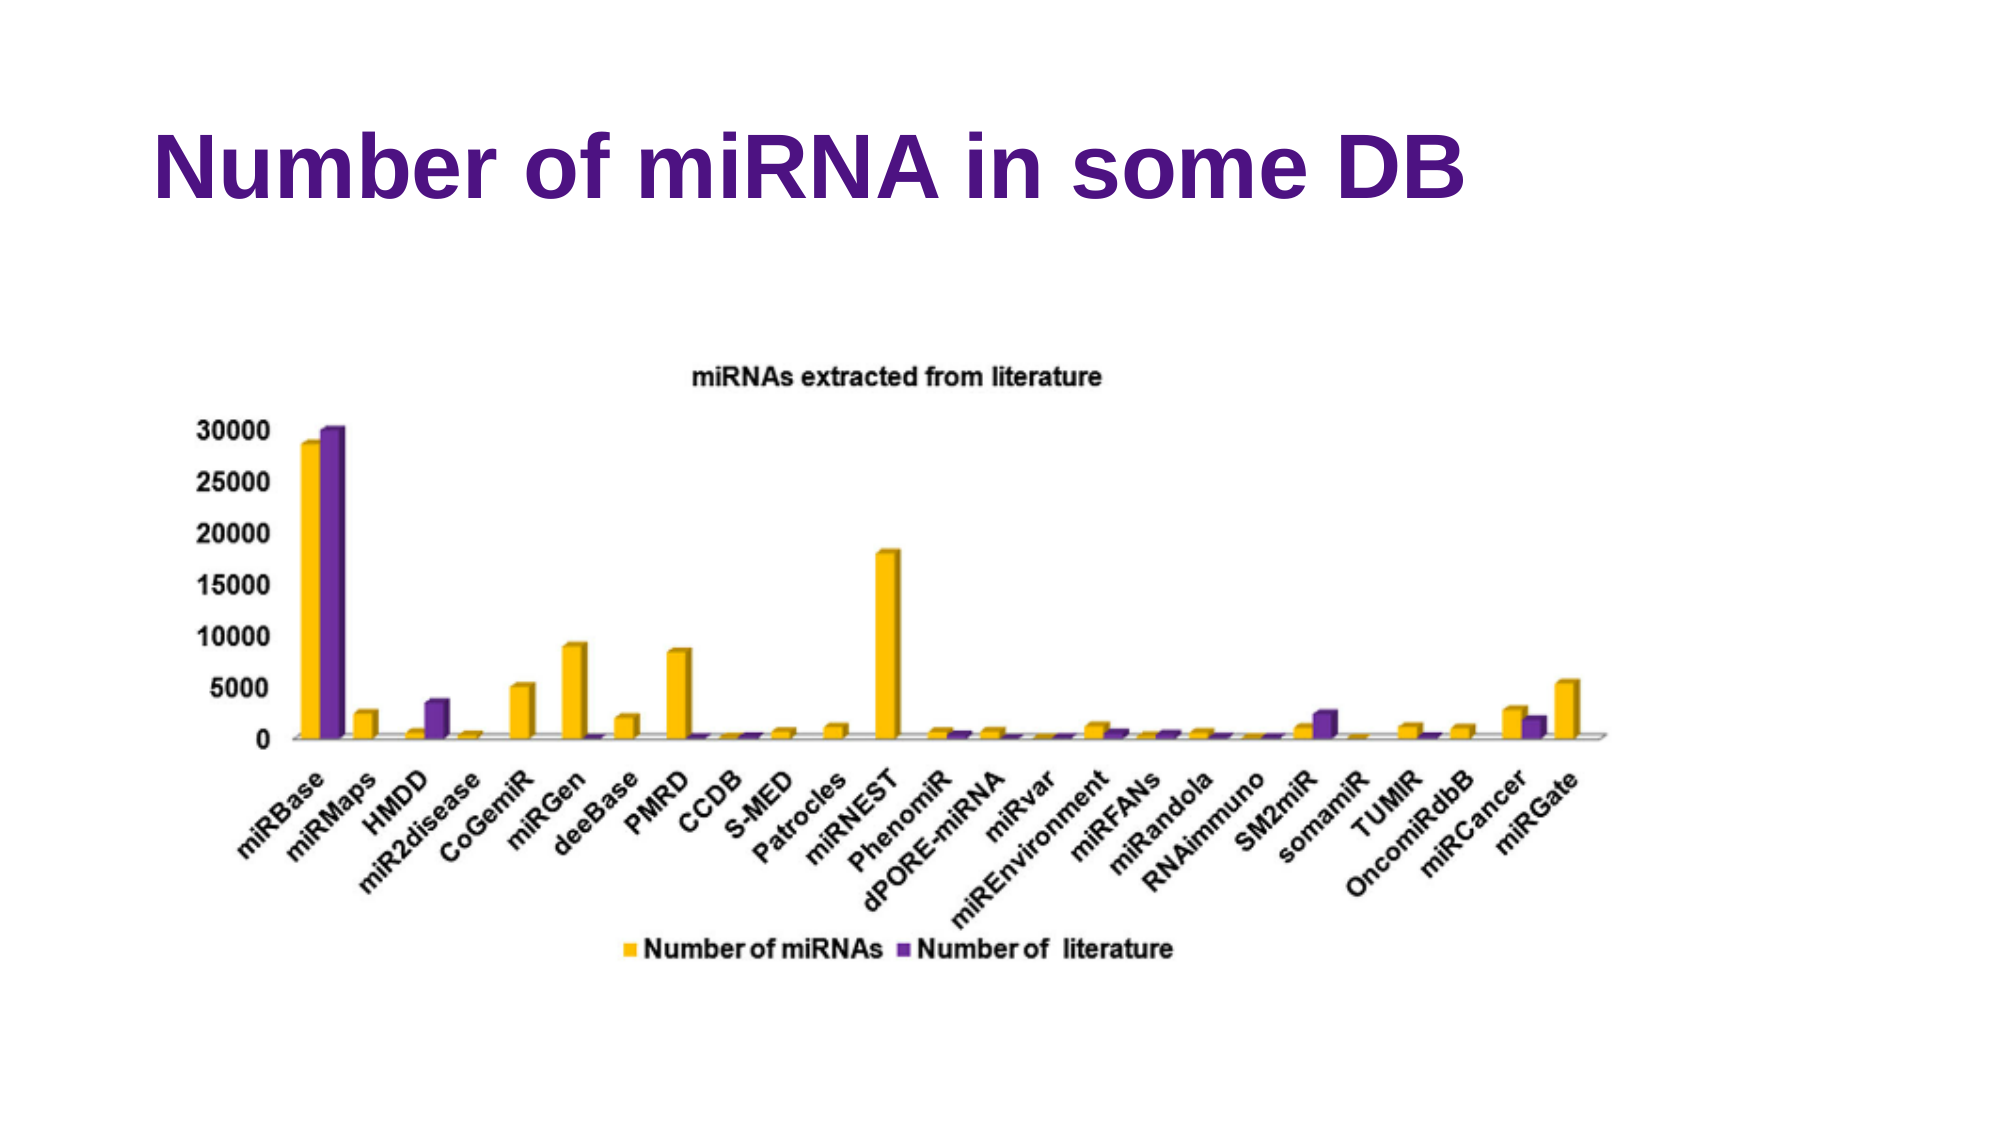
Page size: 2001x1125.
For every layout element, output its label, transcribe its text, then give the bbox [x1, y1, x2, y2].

title Number of miRNA in some DB [137, 59, 1863, 278]
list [131, 339, 1677, 978]
